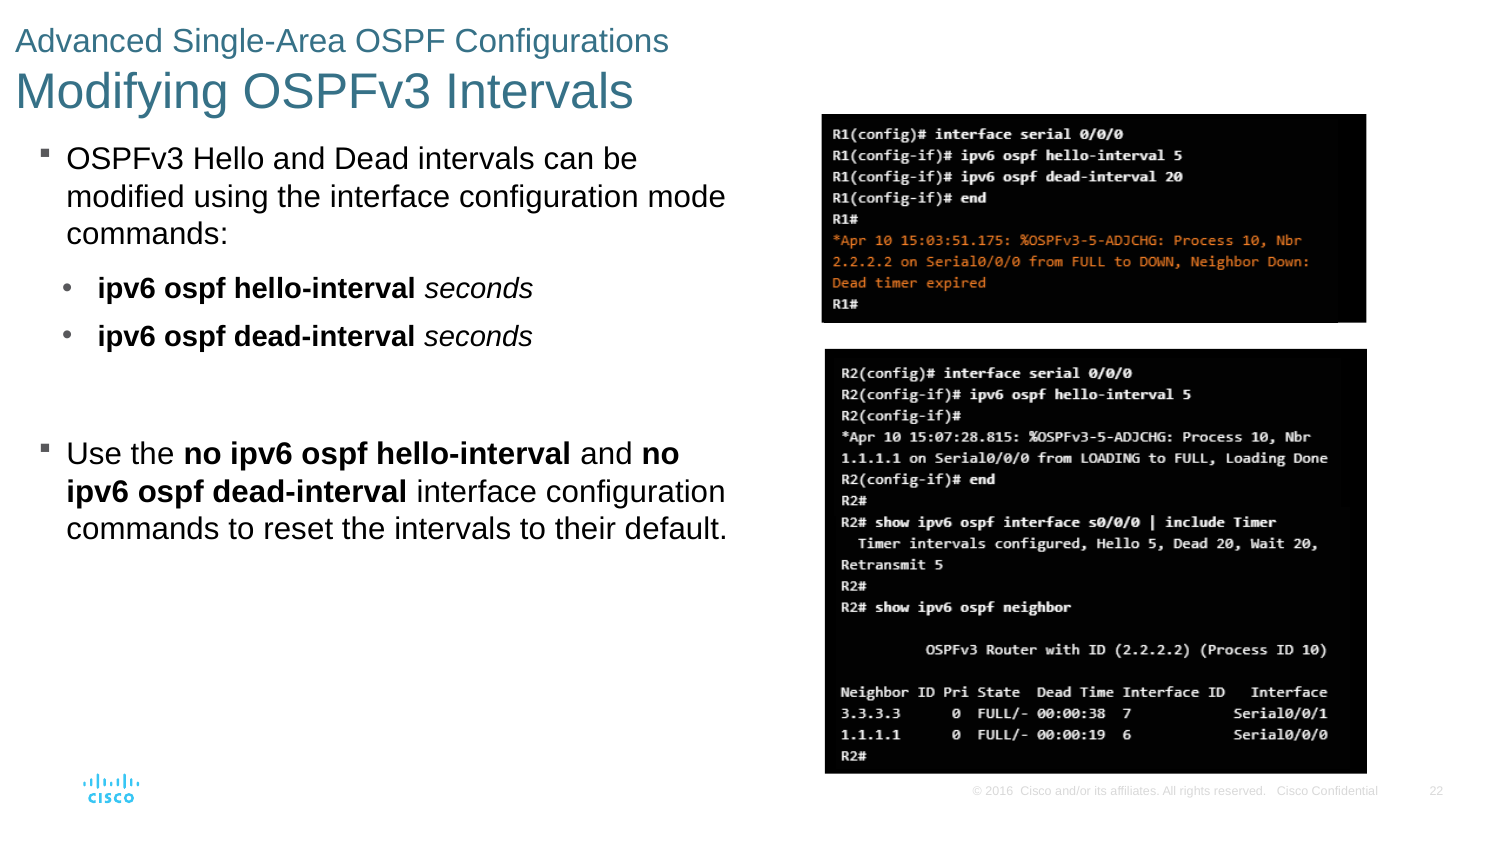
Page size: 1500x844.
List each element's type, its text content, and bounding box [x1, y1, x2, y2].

title Advanced Single-Area OSPF Configurations Modifying OSPFv3 Intervals [0, 6, 1500, 131]
picture [824, 119, 1339, 324]
picture [833, 358, 1350, 769]
text_box [1342, 131, 1368, 325]
list OSPFv3 Hello and Dead intervals can be modified using the interface configuration mode commands: ipv6 ospf hello-interval seconds ipv6 ospf dead-interval seconds Use the no ipv6 ospf hello-interval and no ipv6 ospf dead-interval interface configuration commands to reset the intervals to their default. [23, 131, 764, 813]
text_box [823, 347, 1369, 776]
